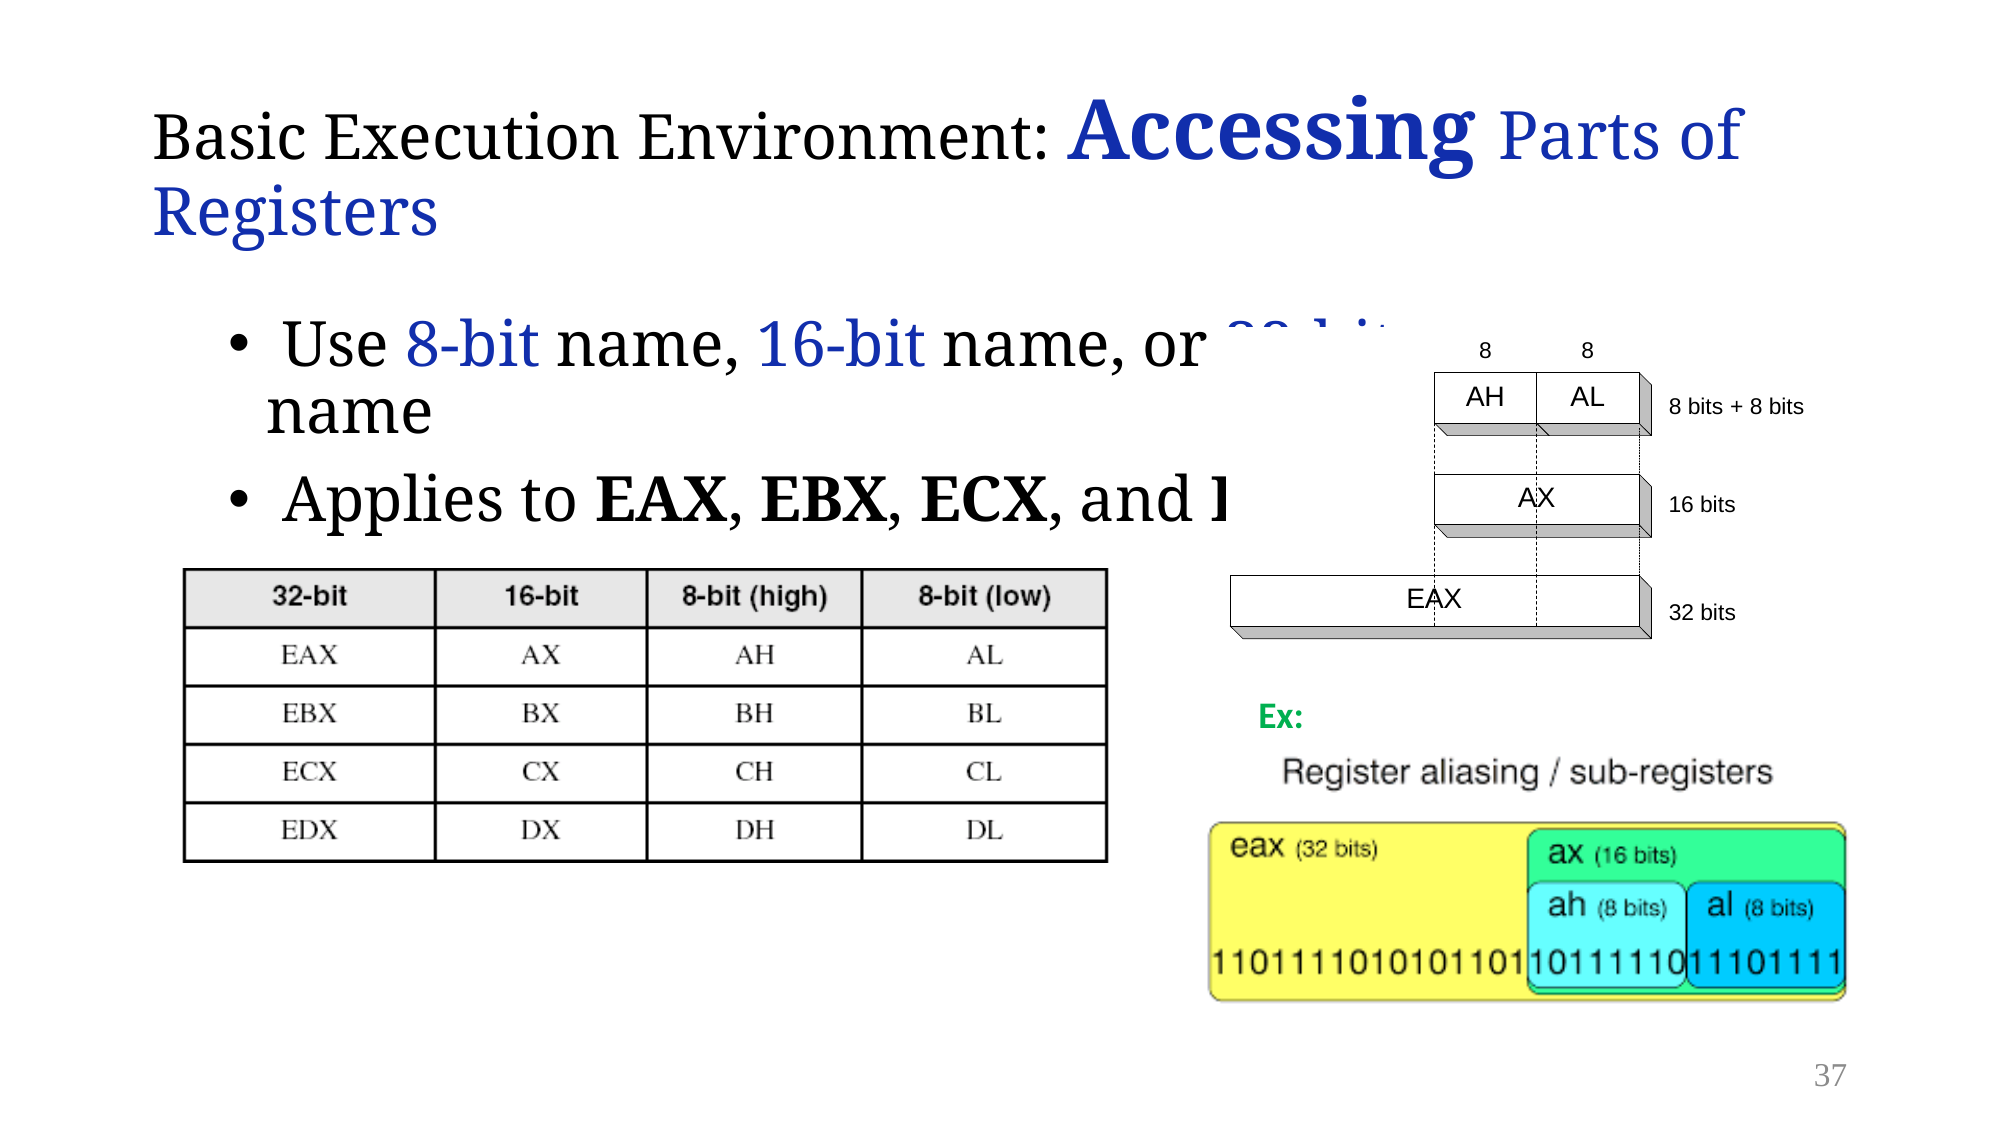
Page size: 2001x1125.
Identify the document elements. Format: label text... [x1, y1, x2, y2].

slide_number 37 [1412, 1042, 1863, 1103]
picture [179, 568, 1110, 863]
title Basic Execution Environment: Accessing Parts of Registers [137, 59, 1863, 278]
list Use 8-bit name, 16-bit name, or 32-bit name Applies to EAX, EBX, ECX, and EDX [213, 304, 1489, 468]
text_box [1177, 683, 1880, 1035]
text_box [1226, 326, 1830, 654]
